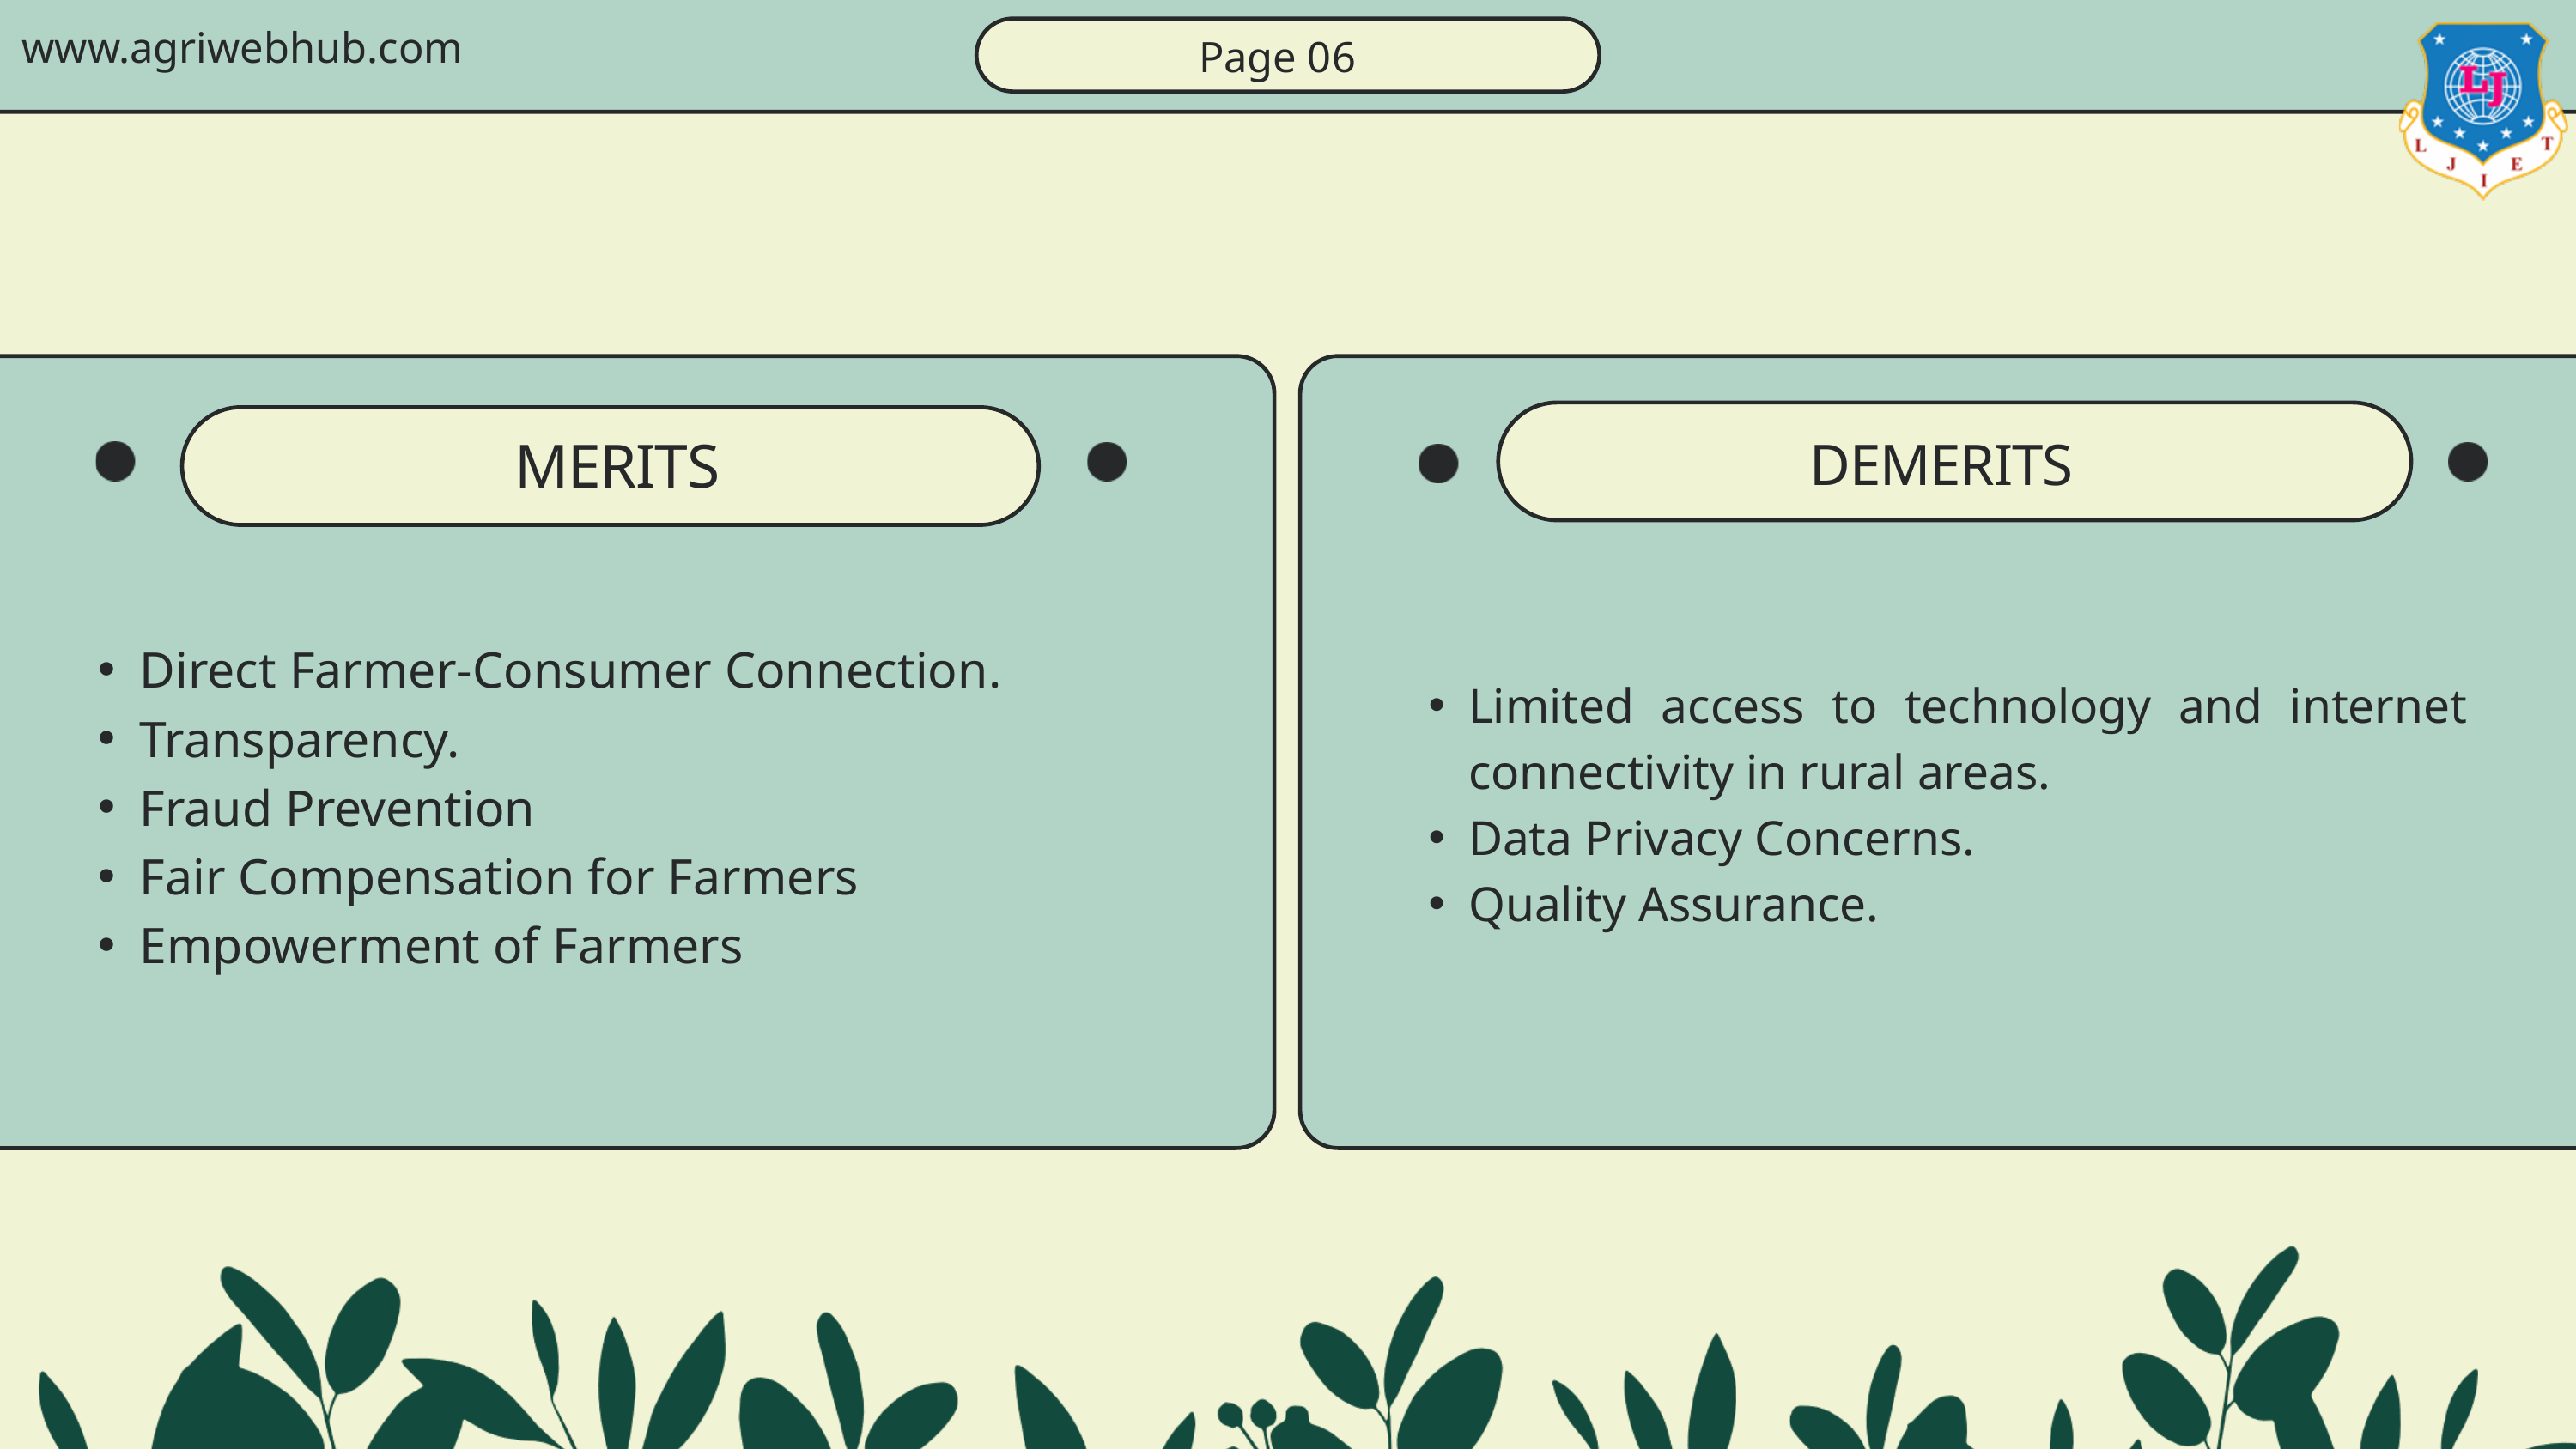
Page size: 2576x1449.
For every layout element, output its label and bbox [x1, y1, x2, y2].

text_box [1299, 355, 2576, 1149]
text_box [2398, 122, 2568, 201]
text_box [1498, 402, 2412, 521]
text_box [975, 18, 1600, 92]
text_box [0, 0, 2576, 112]
text_box [0, 355, 1275, 1149]
text_box [181, 407, 1039, 525]
text_box [0, 1246, 2576, 1449]
